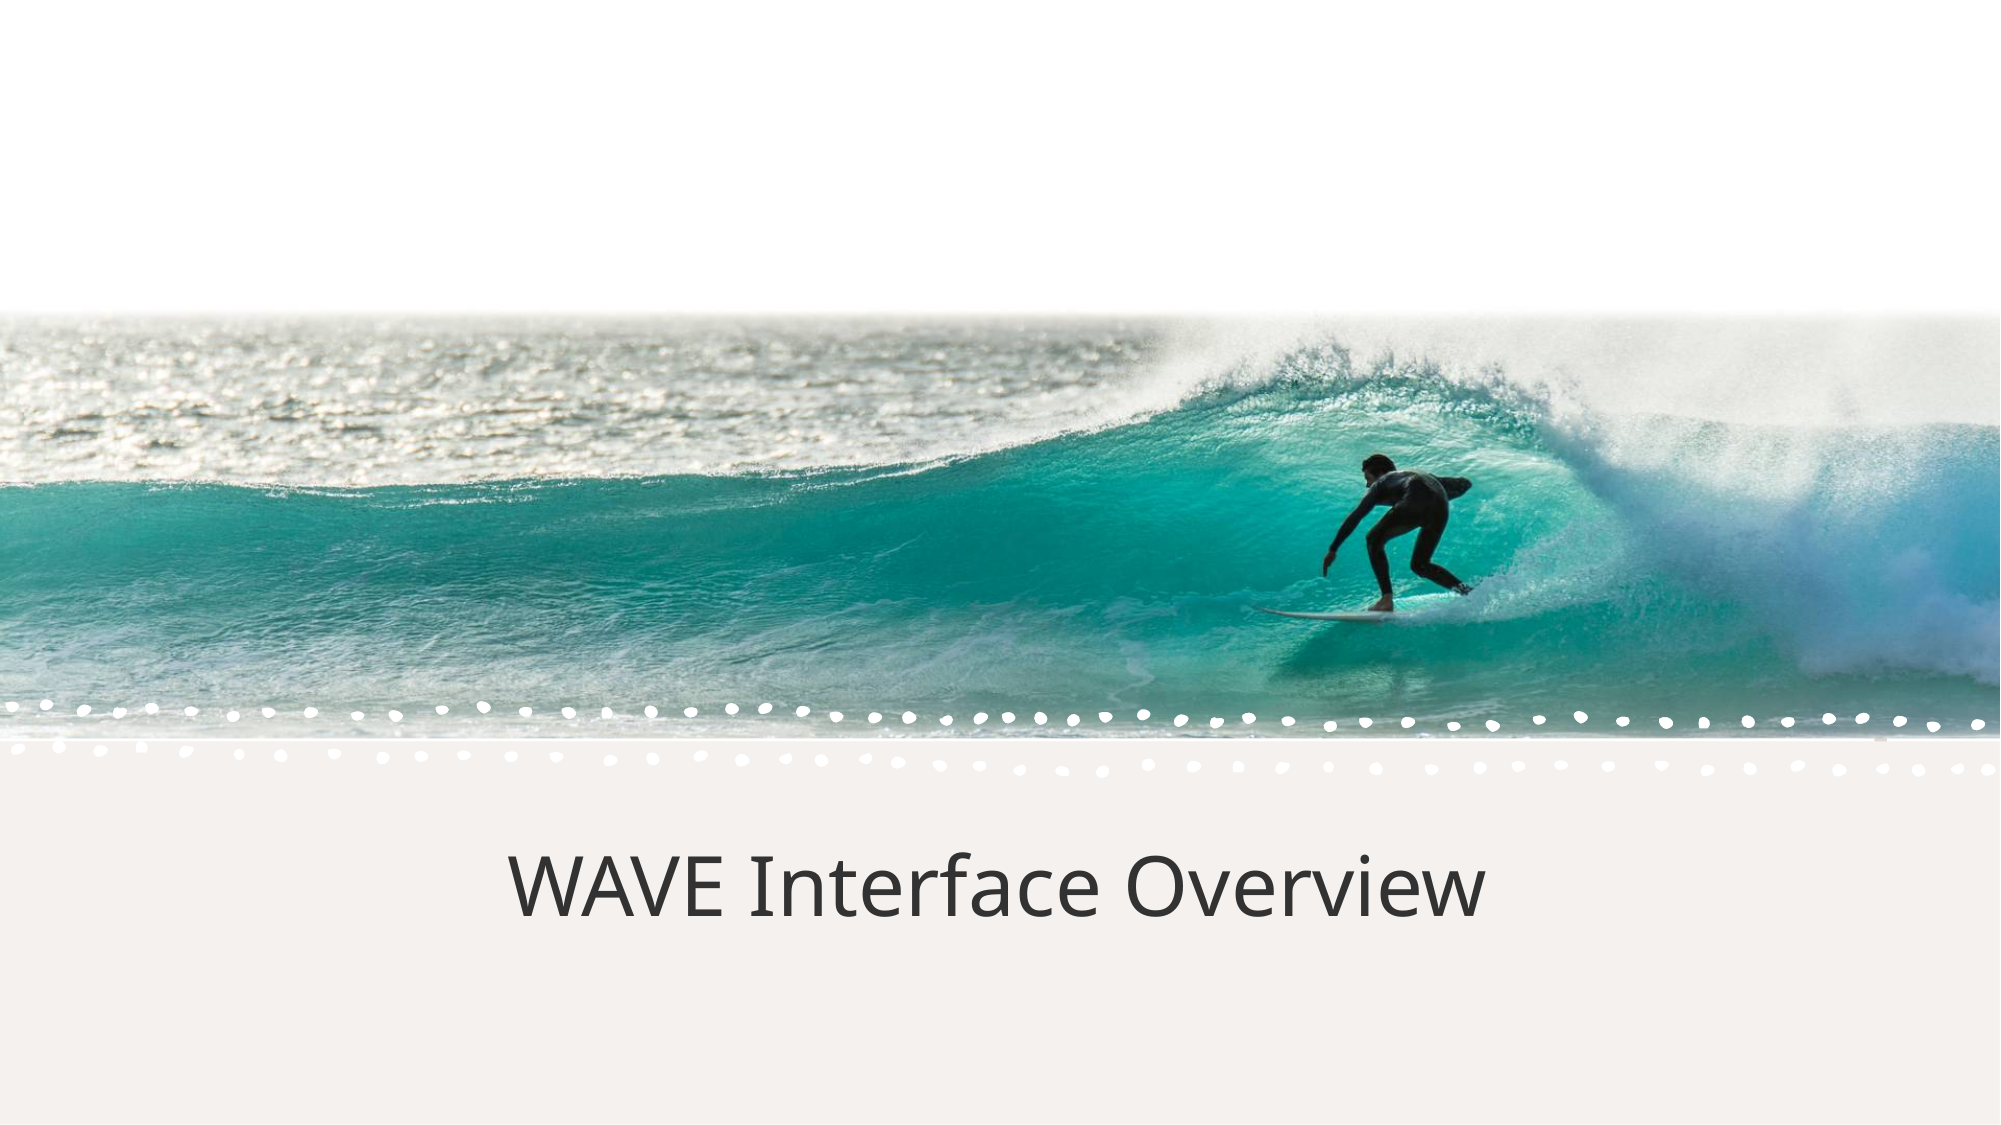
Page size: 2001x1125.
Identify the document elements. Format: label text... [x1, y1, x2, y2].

picture [0, 0, 2001, 739]
title WAVE Interface Overview [338, 810, 1656, 956]
